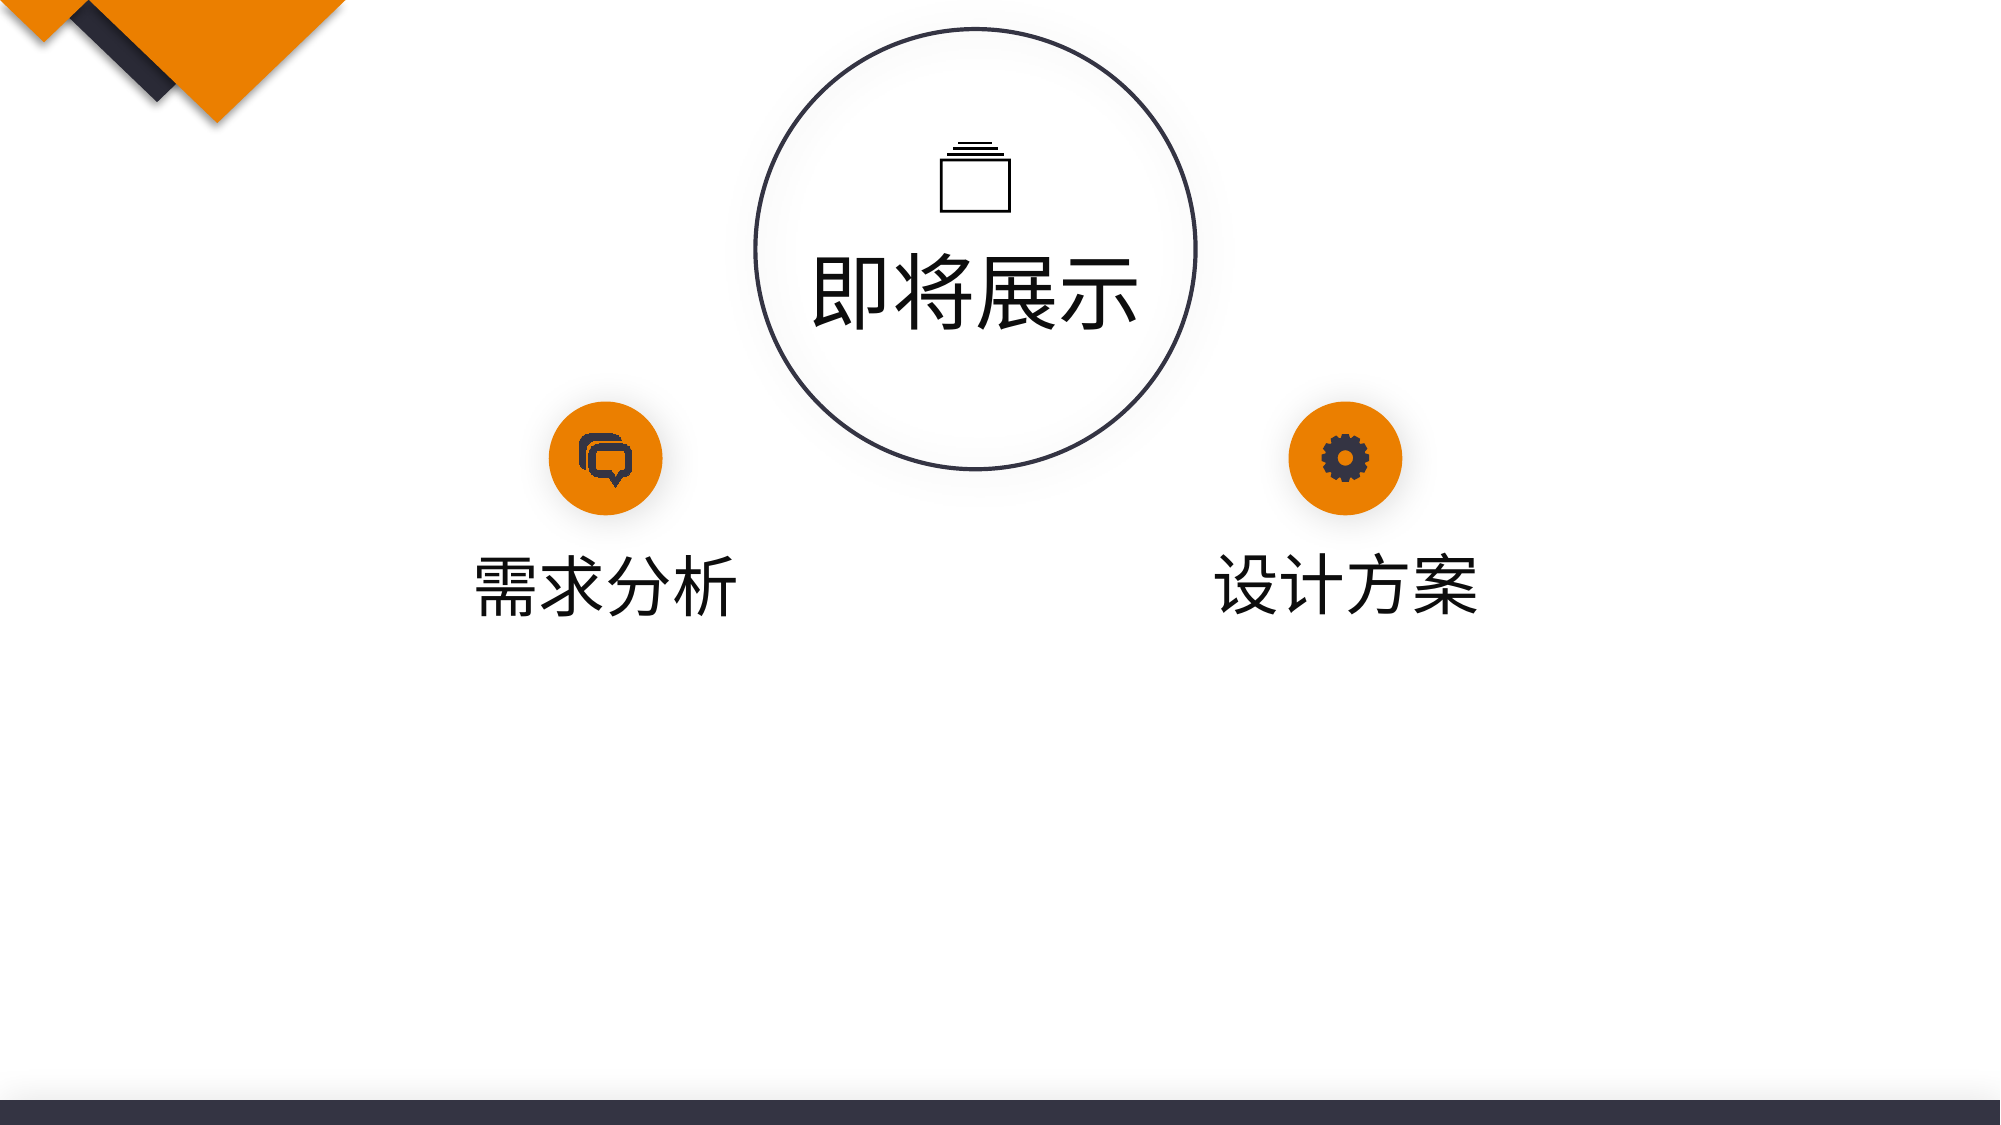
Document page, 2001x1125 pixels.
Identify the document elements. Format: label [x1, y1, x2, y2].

text_box [455, 401, 756, 634]
text_box [1195, 401, 1496, 632]
text_box [0, 0, 346, 124]
text_box [0, 1098, 2000, 1125]
text_box [755, 28, 1196, 470]
